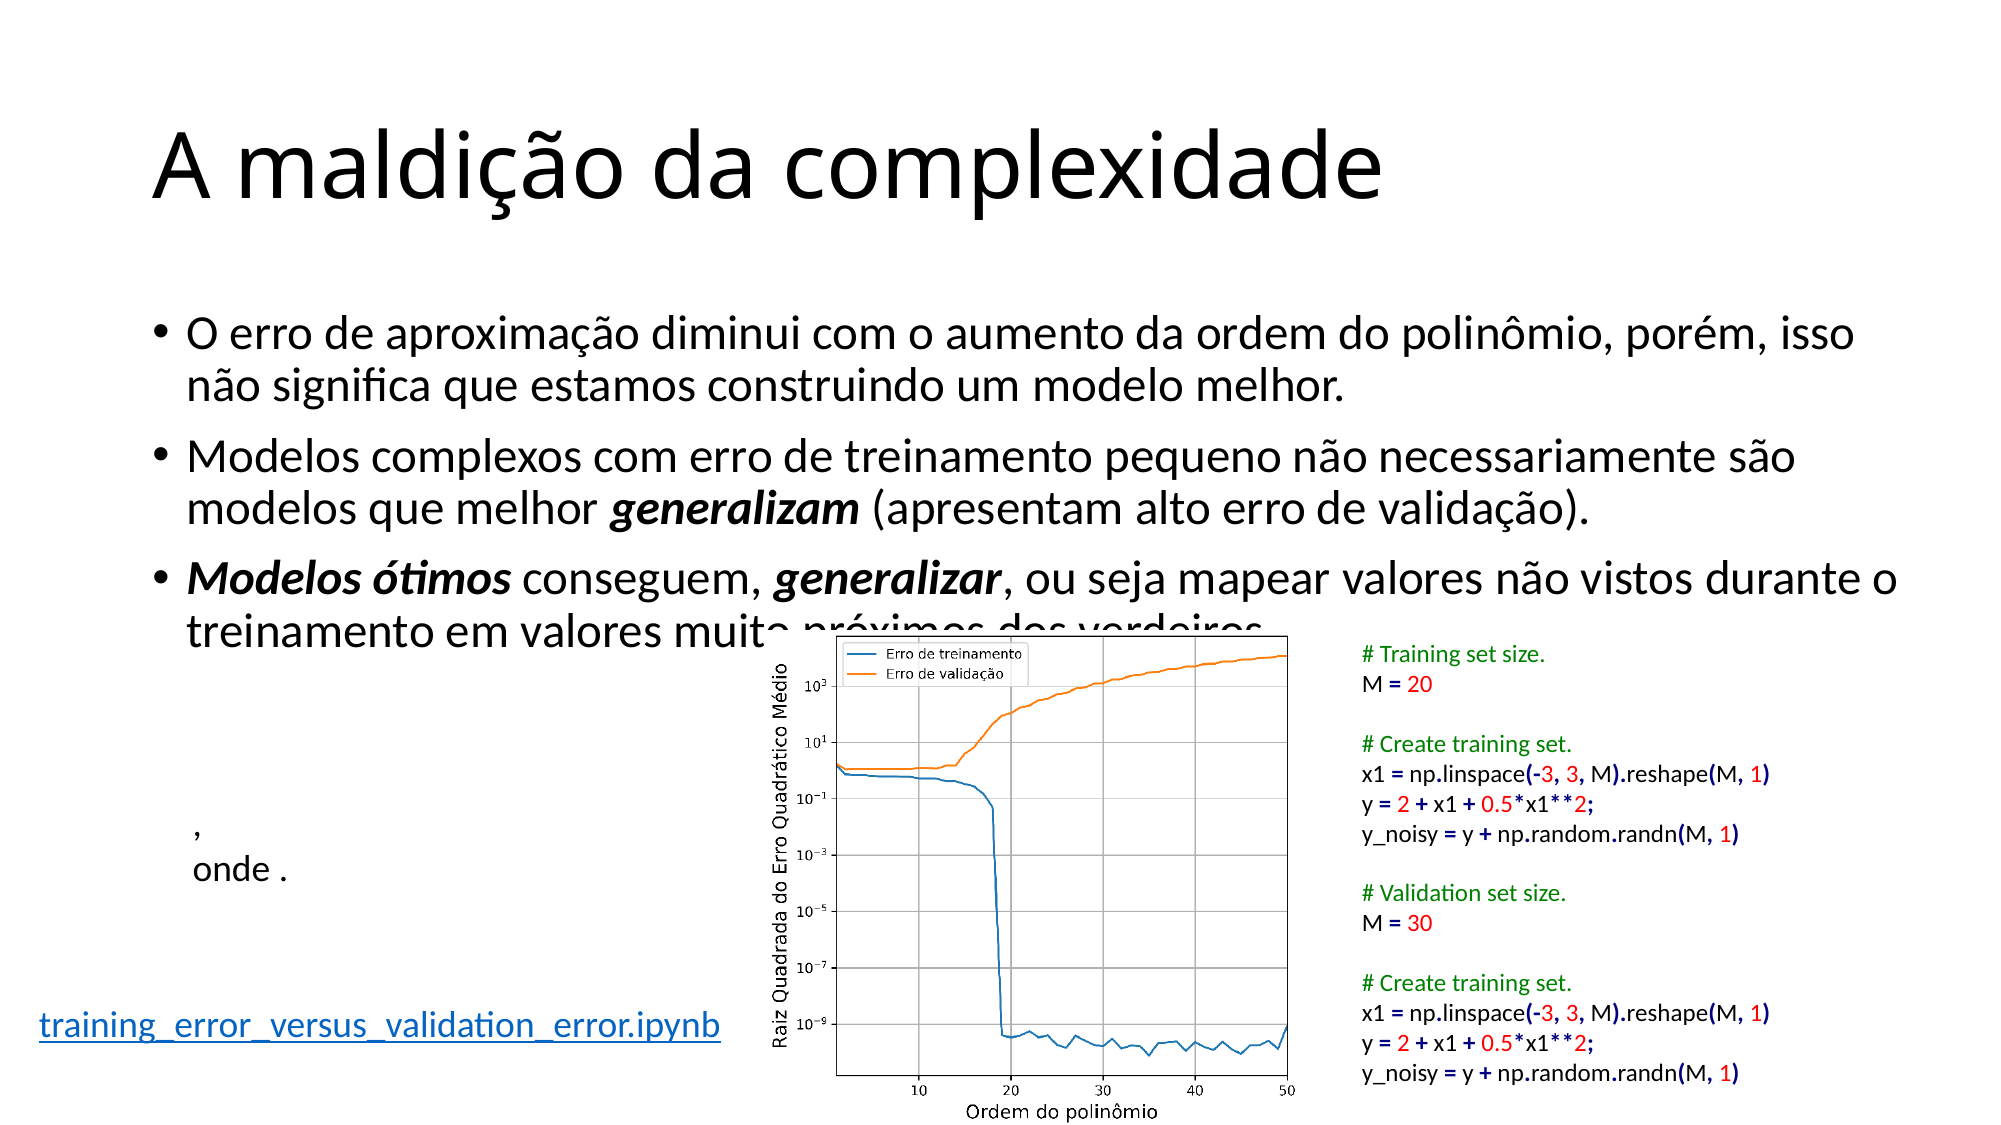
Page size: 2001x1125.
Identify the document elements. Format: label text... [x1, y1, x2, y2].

title A maldição da complexidade [137, 59, 1863, 278]
text_box training_error_versus_validation_error.ipynb [24, 993, 737, 1053]
text_box # Training set size. M = 20 # Create training set. x1 = np.linspace(-3, 3, M).reshape(M, 1) y = 2 + x1 + 0.5*x1**2; y_noisy = y + np.random.randn(M, 1) # Validation set size. M = 30 # Create training set. x1 = np.linspace(-3, 3, M).reshape(M, 1) y = 2 + x1 + 0.5*x1**2; y_noisy = y + np.random.randn(M, 1) [1347, 630, 1850, 1124]
list O erro de aproximação diminui com o aumento da ordem do polinômio, porém, isso não significa que estamos construindo um modelo melhor. Modelos complexos com erro de treinamento pequeno não necessariamente são modelos que melhor generalizam (apresentam alto erro de validação). Modelos ótimos conseguem, generalizar, ou seja mapear valores não vistos durante o treinamento em valores muito próximos dos verdeiros. [137, 299, 1948, 667]
picture [763, 630, 1300, 1125]
